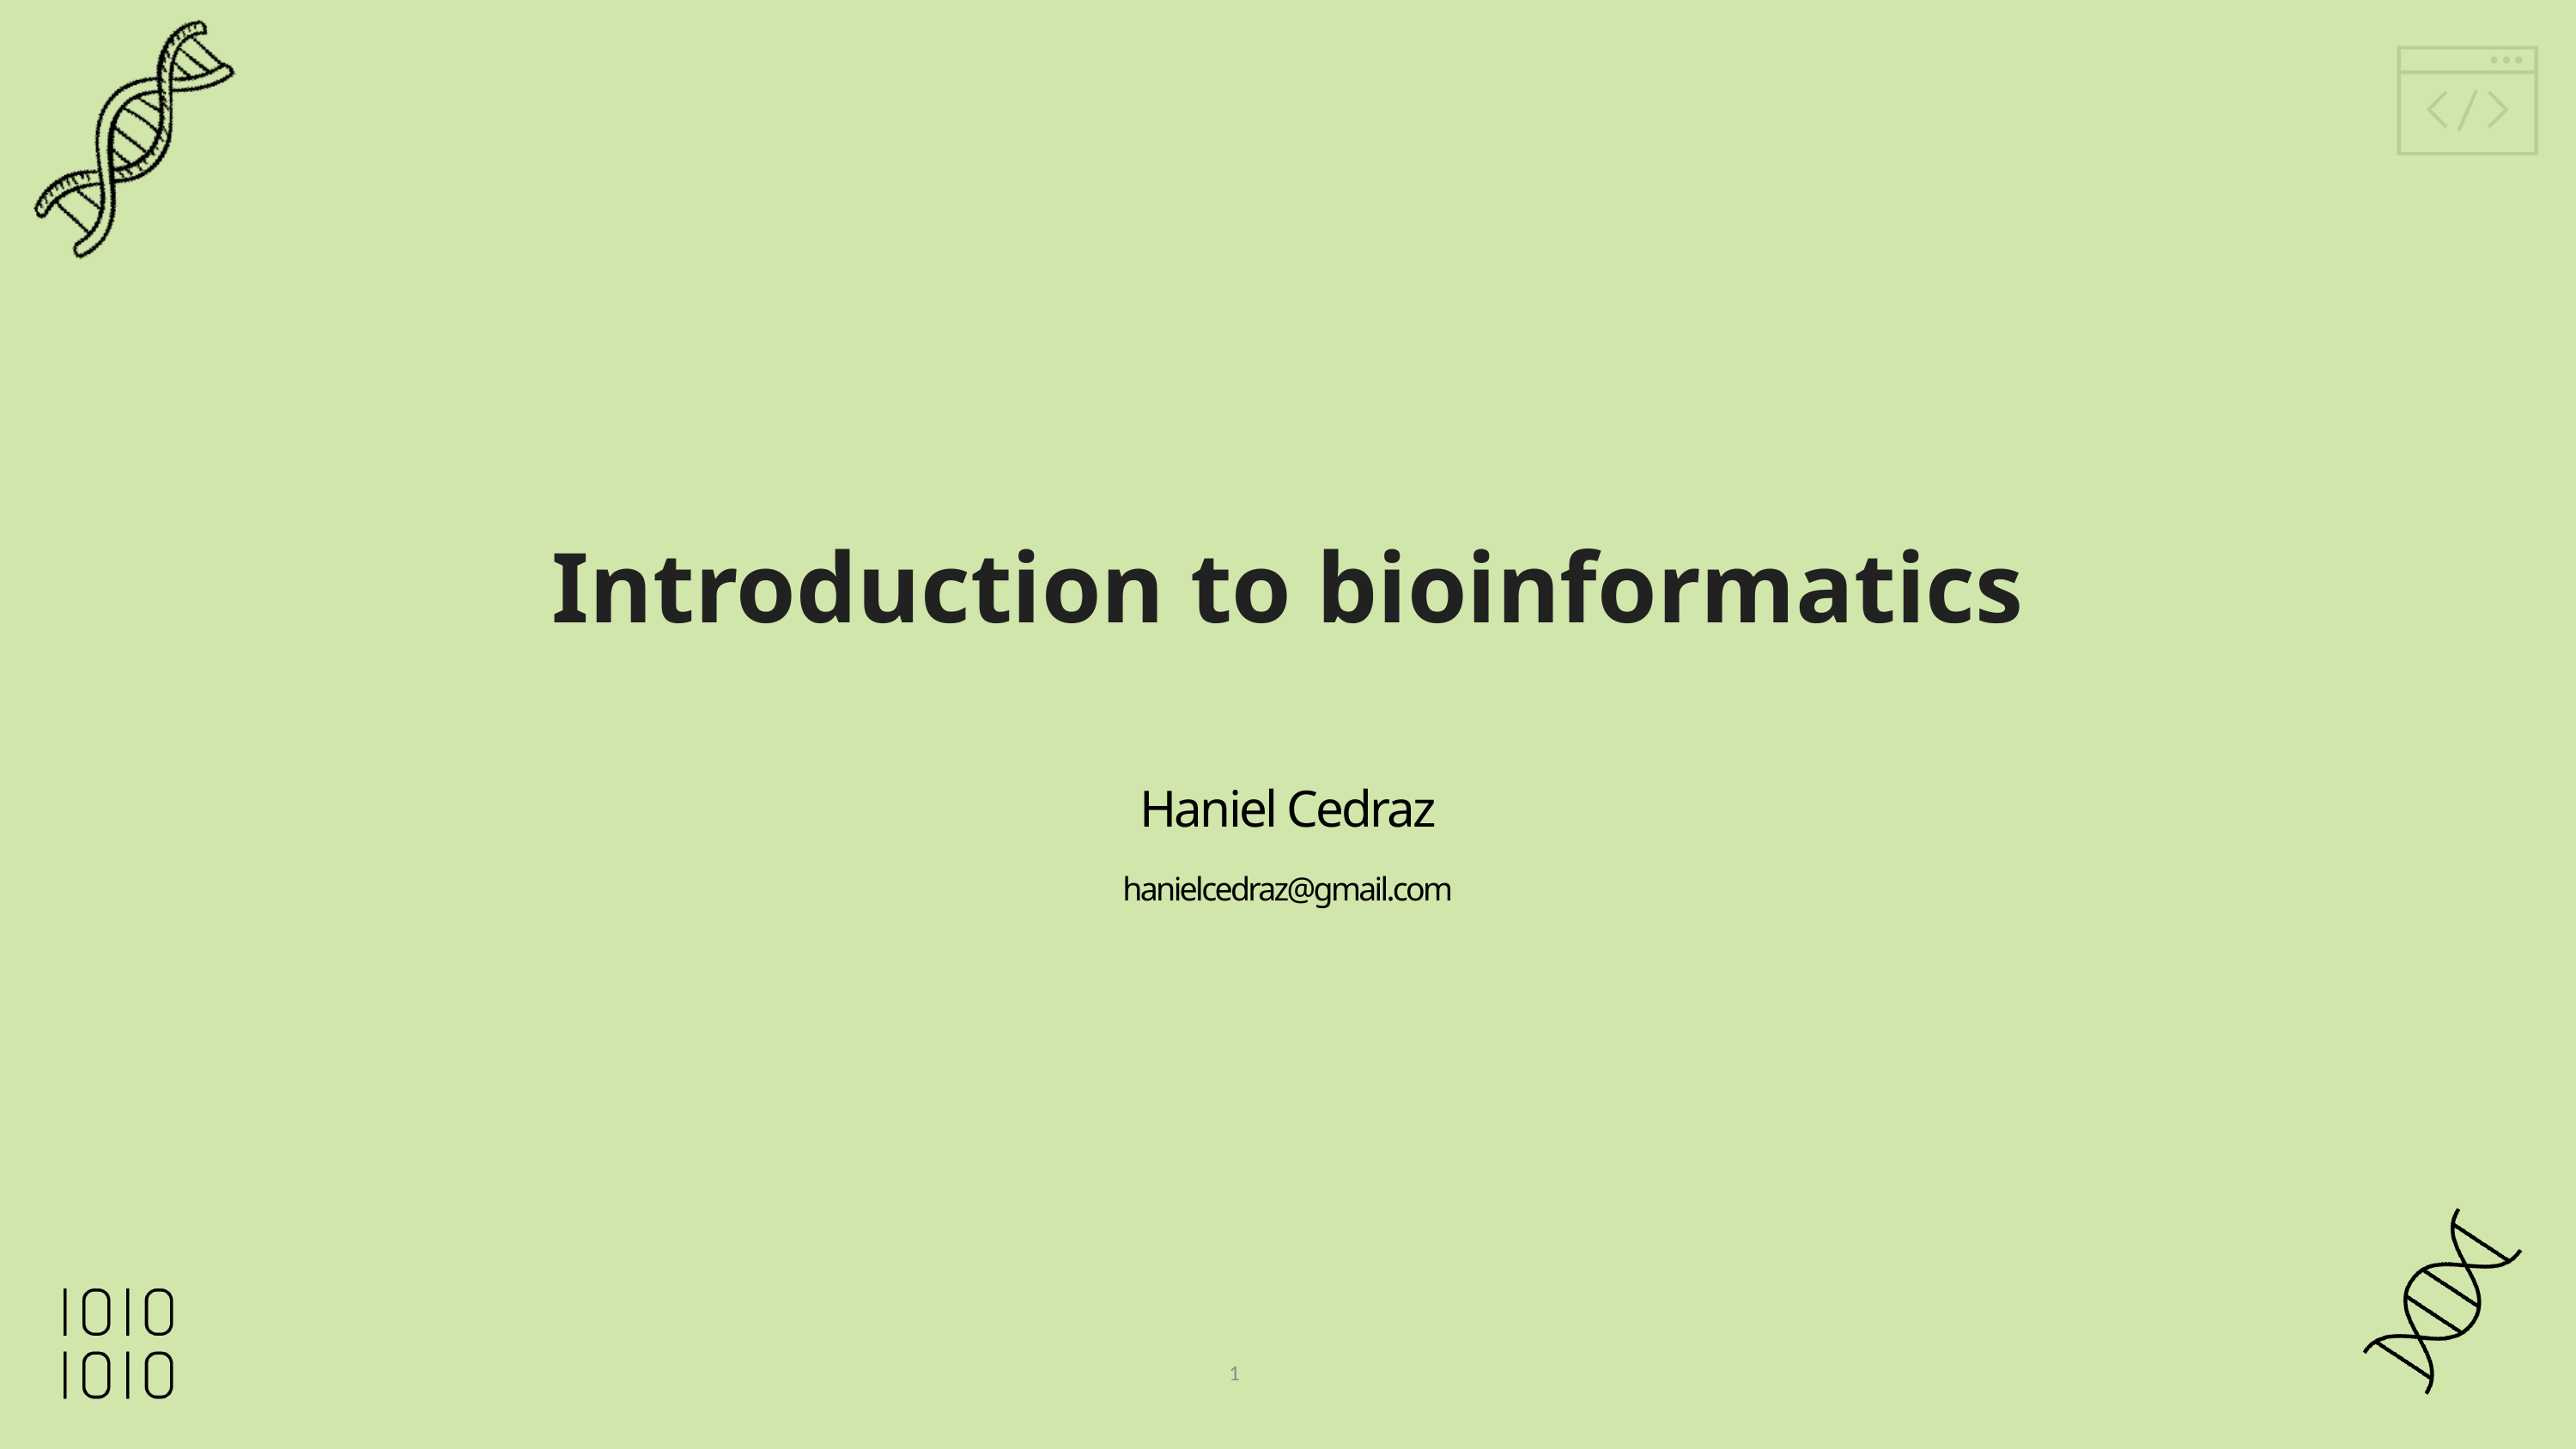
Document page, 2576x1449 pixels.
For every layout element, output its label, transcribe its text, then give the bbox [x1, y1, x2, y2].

picture [2382, 15, 2553, 185]
text_box Introduction to bioinformatics [453, 526, 2123, 643]
slide_number 1 [952, 1346, 1254, 1398]
text_box Haniel Cedraz hanielcedraz@gmail.com [830, 767, 1746, 907]
picture [0, 0, 289, 295]
picture [2313, 1172, 2571, 1430]
picture [42, 1268, 194, 1419]
